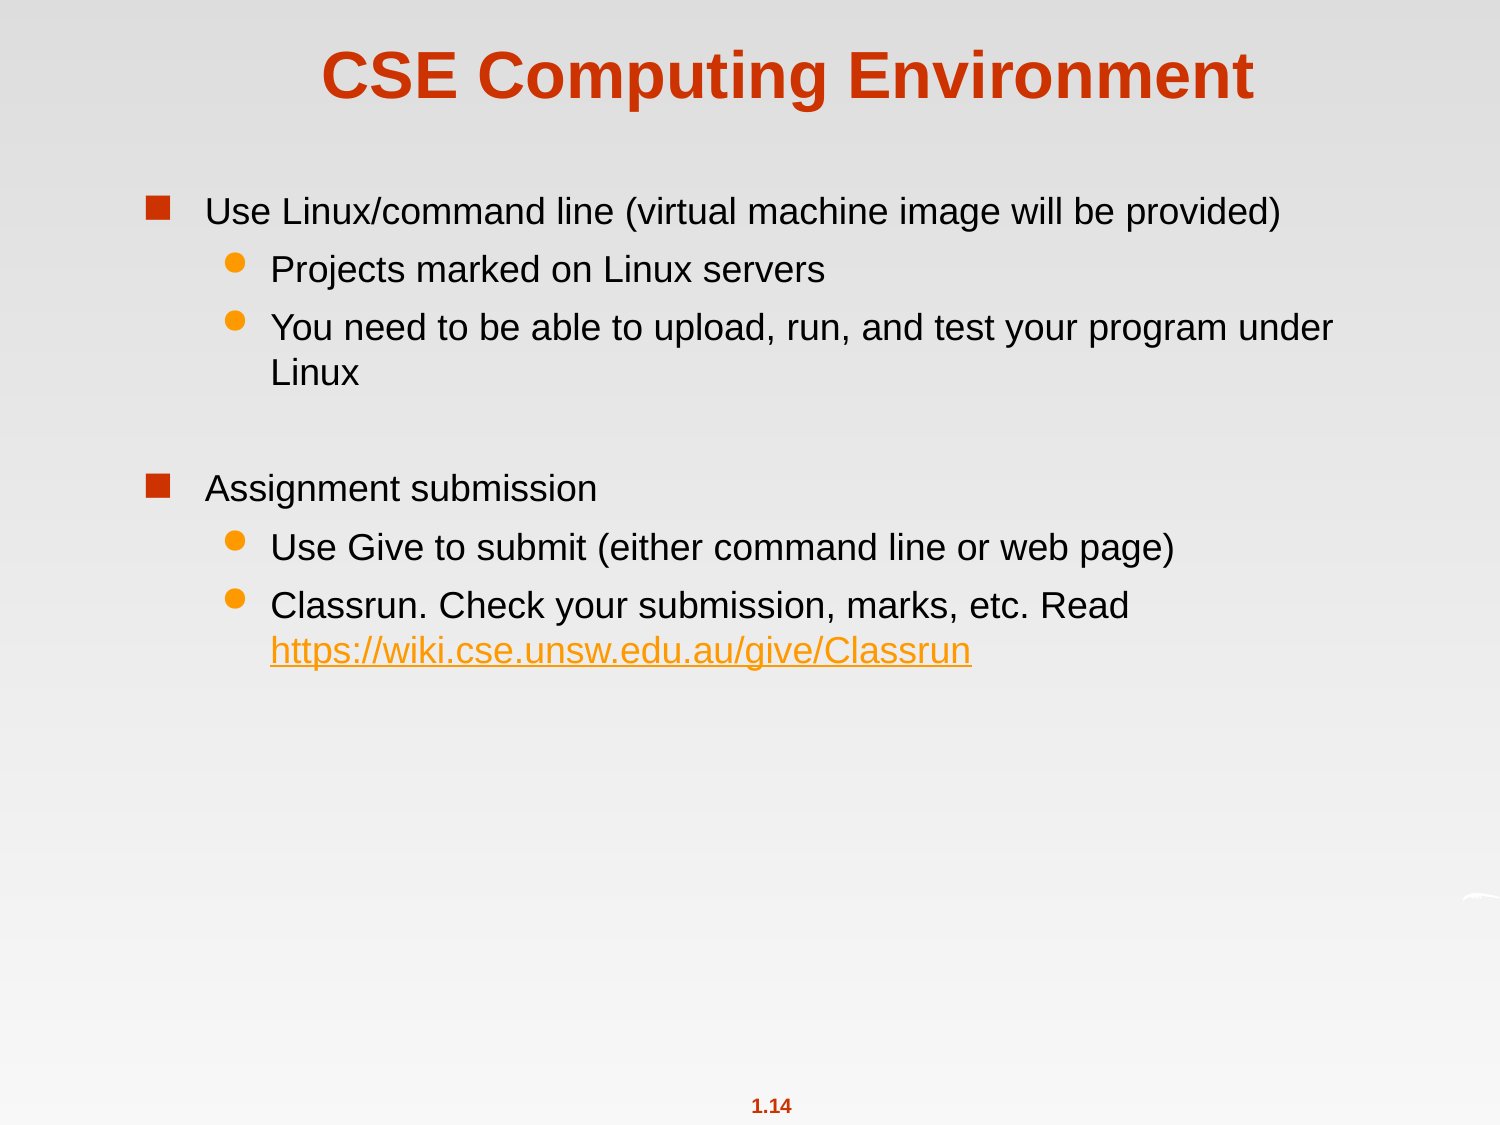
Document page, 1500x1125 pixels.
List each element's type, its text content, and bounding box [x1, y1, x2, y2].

list Use Linux/command line (virtual machine image will be provided) Projects marked on Linux servers You need to be able to upload, run, and test your program under Linux Assignment submission Use Give to submit (either command line or web page) Classrun. Check your submission, marks, etc. Read https://wiki.cse.unsw.edu.au/give/Classrun [133, 179, 1391, 984]
title CSE Computing Environment [126, 19, 1451, 120]
